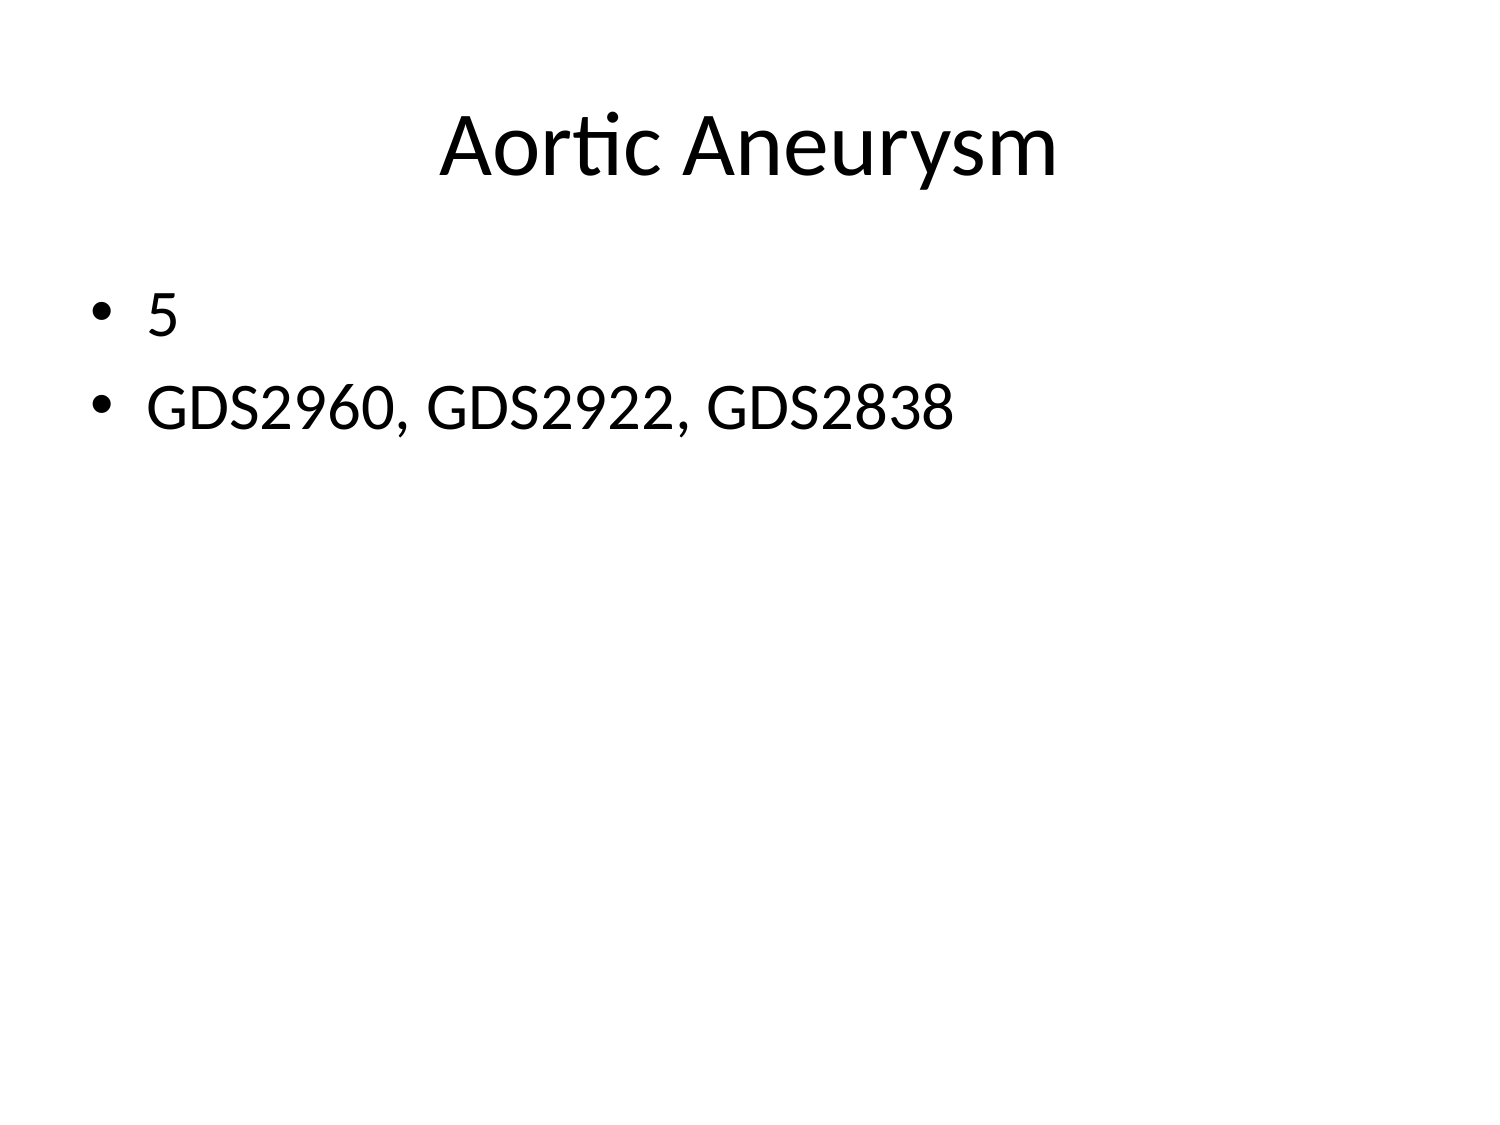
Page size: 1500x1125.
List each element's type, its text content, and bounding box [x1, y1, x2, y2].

title Aortic Aneurysm [75, 45, 1425, 233]
list 5 GDS2960, GDS2922, GDS2838 [75, 262, 1425, 1005]
